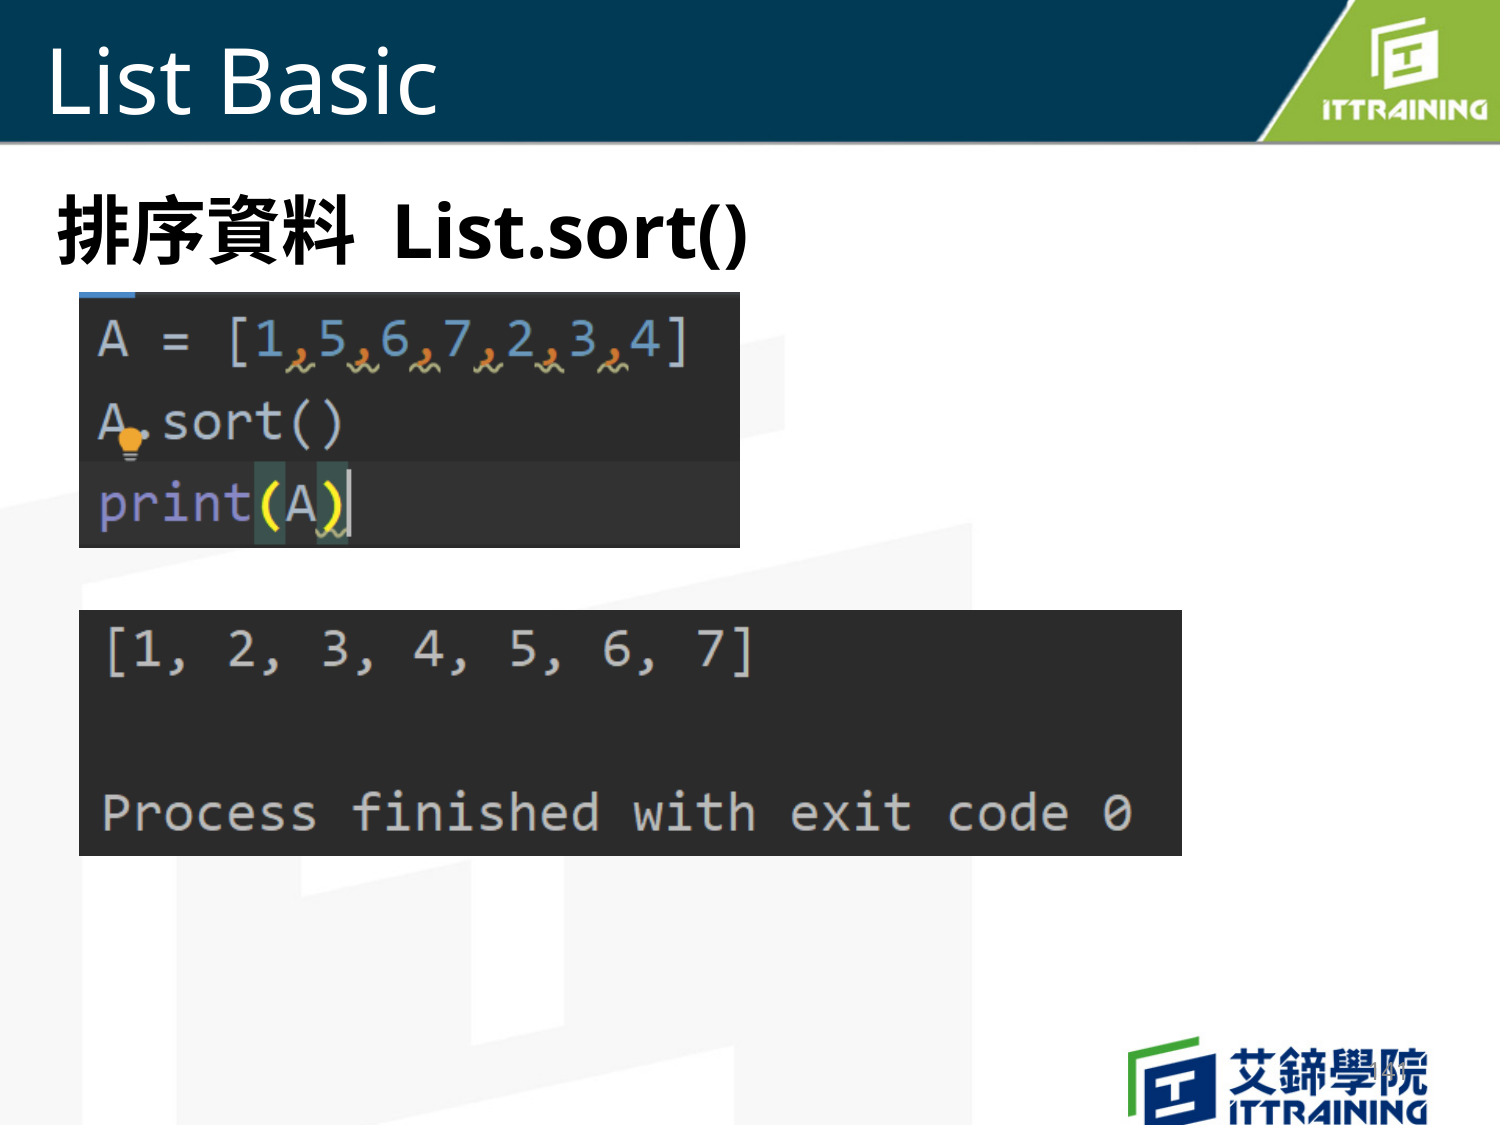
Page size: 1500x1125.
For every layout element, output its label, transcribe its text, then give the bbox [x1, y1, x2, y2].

picture [0, 0, 1500, 1125]
list 排序資料 List.sort() [41, 176, 1392, 919]
slide_number 141 [1074, 1042, 1425, 1103]
title List Basic [29, 0, 1380, 172]
